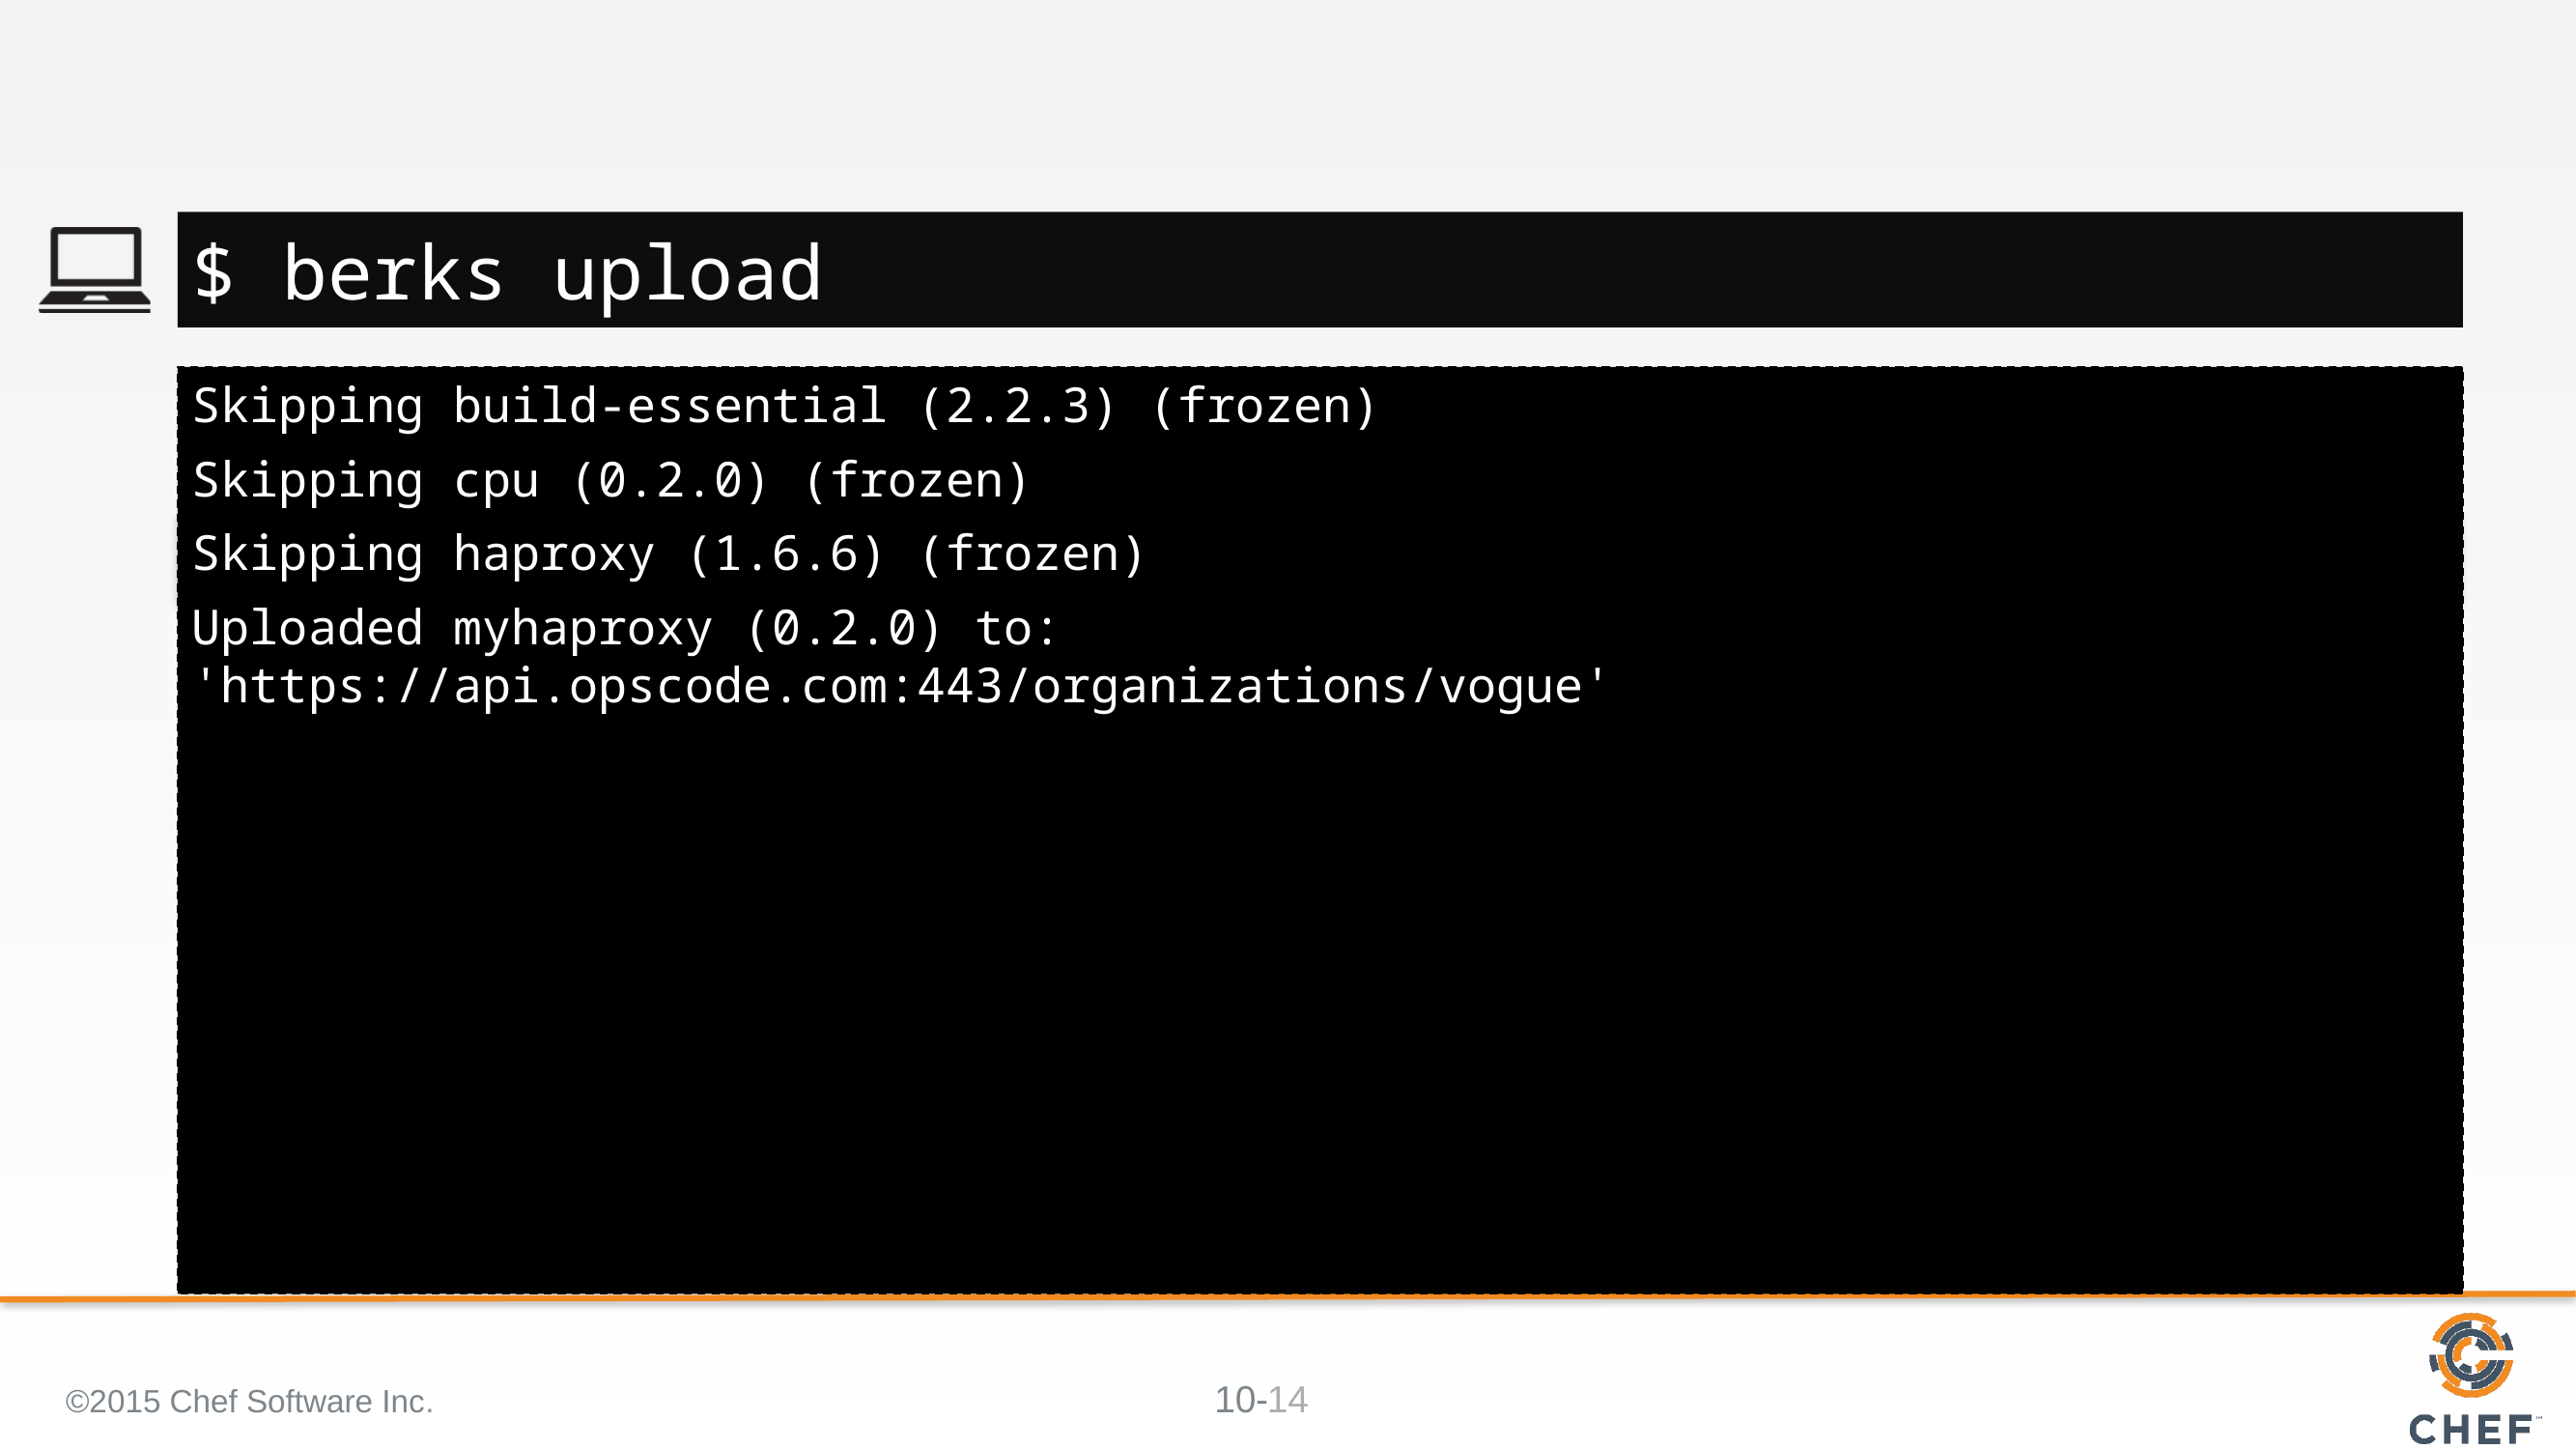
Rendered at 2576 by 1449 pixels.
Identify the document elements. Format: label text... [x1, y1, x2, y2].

footer ©2015 Chef Software Inc. [51, 1359, 952, 1440]
list Skipping build-essential (2.2.3) (frozen) Skipping cpu (0.2.0) (frozen) Skipping haproxy (1.6.6) (frozen) Uploaded myhaproxy (0.2.0) to: 'https://api.opscode.com:443/organizations/vogue' [177, 366, 2464, 1294]
slide_number 14 [998, 1359, 1578, 1437]
picture [2399, 1297, 2550, 1449]
list $ berks upload [177, 212, 2463, 327]
